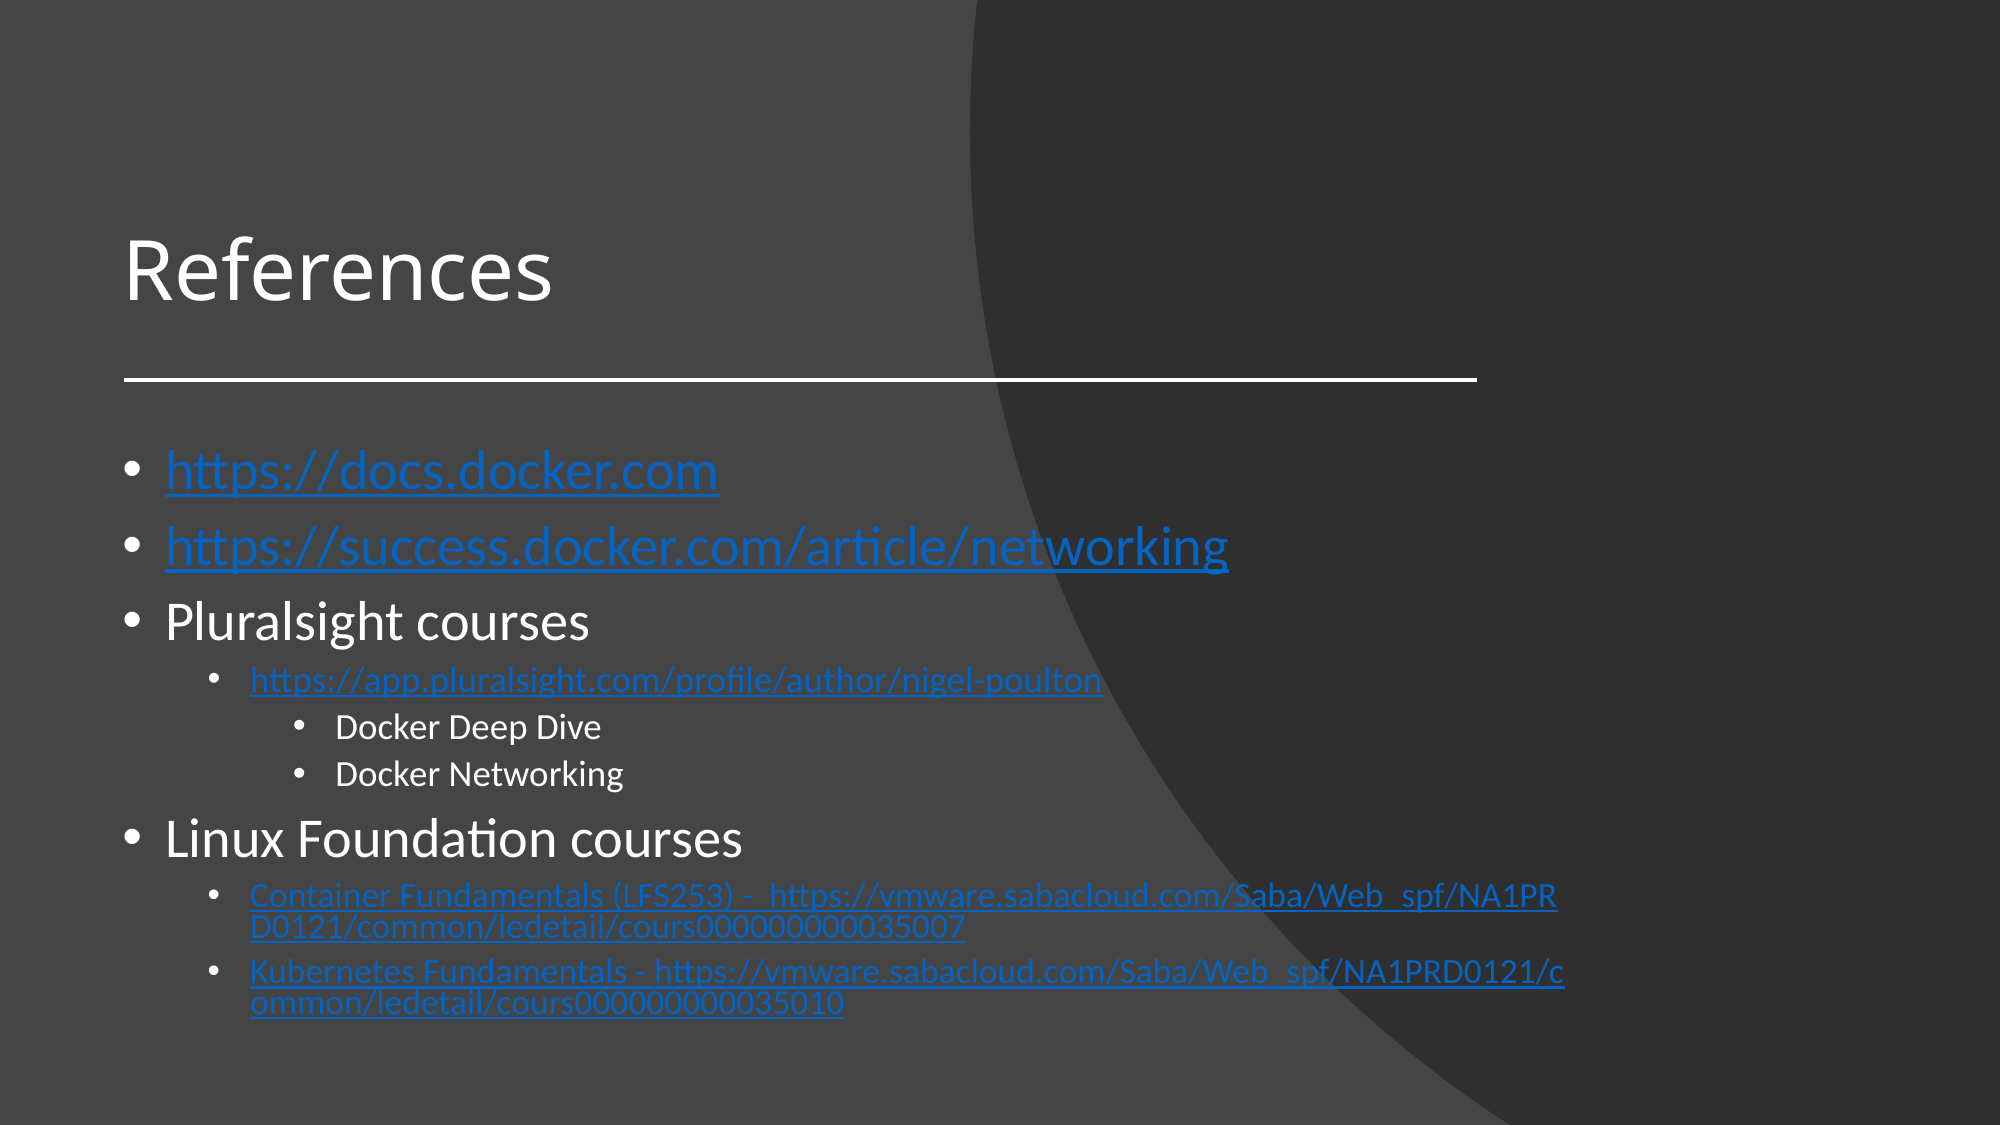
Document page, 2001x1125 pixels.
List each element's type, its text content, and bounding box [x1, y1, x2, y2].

list https://docs.docker.com https://success.docker.com/article/networking Pluralsight courses https://app.pluralsight.com/profile/author/nigel-poulton Docker Deep Dive Docker Networking Linux Foundation courses Container Fundamentals (LFS253) - https://vmware.sabacloud.com/Saba/Web_spf/NA1PRD0121/common/ledetail/cours000000000035007 Kubernetes Fundamentals - https://vmware.sabacloud.com/Saba/Web_spf/NA1PRD0121/common/ledetail/cours000000000035010 [107, 433, 1586, 971]
text_box [971, 0, 2000, 1125]
title References [107, 59, 1586, 327]
